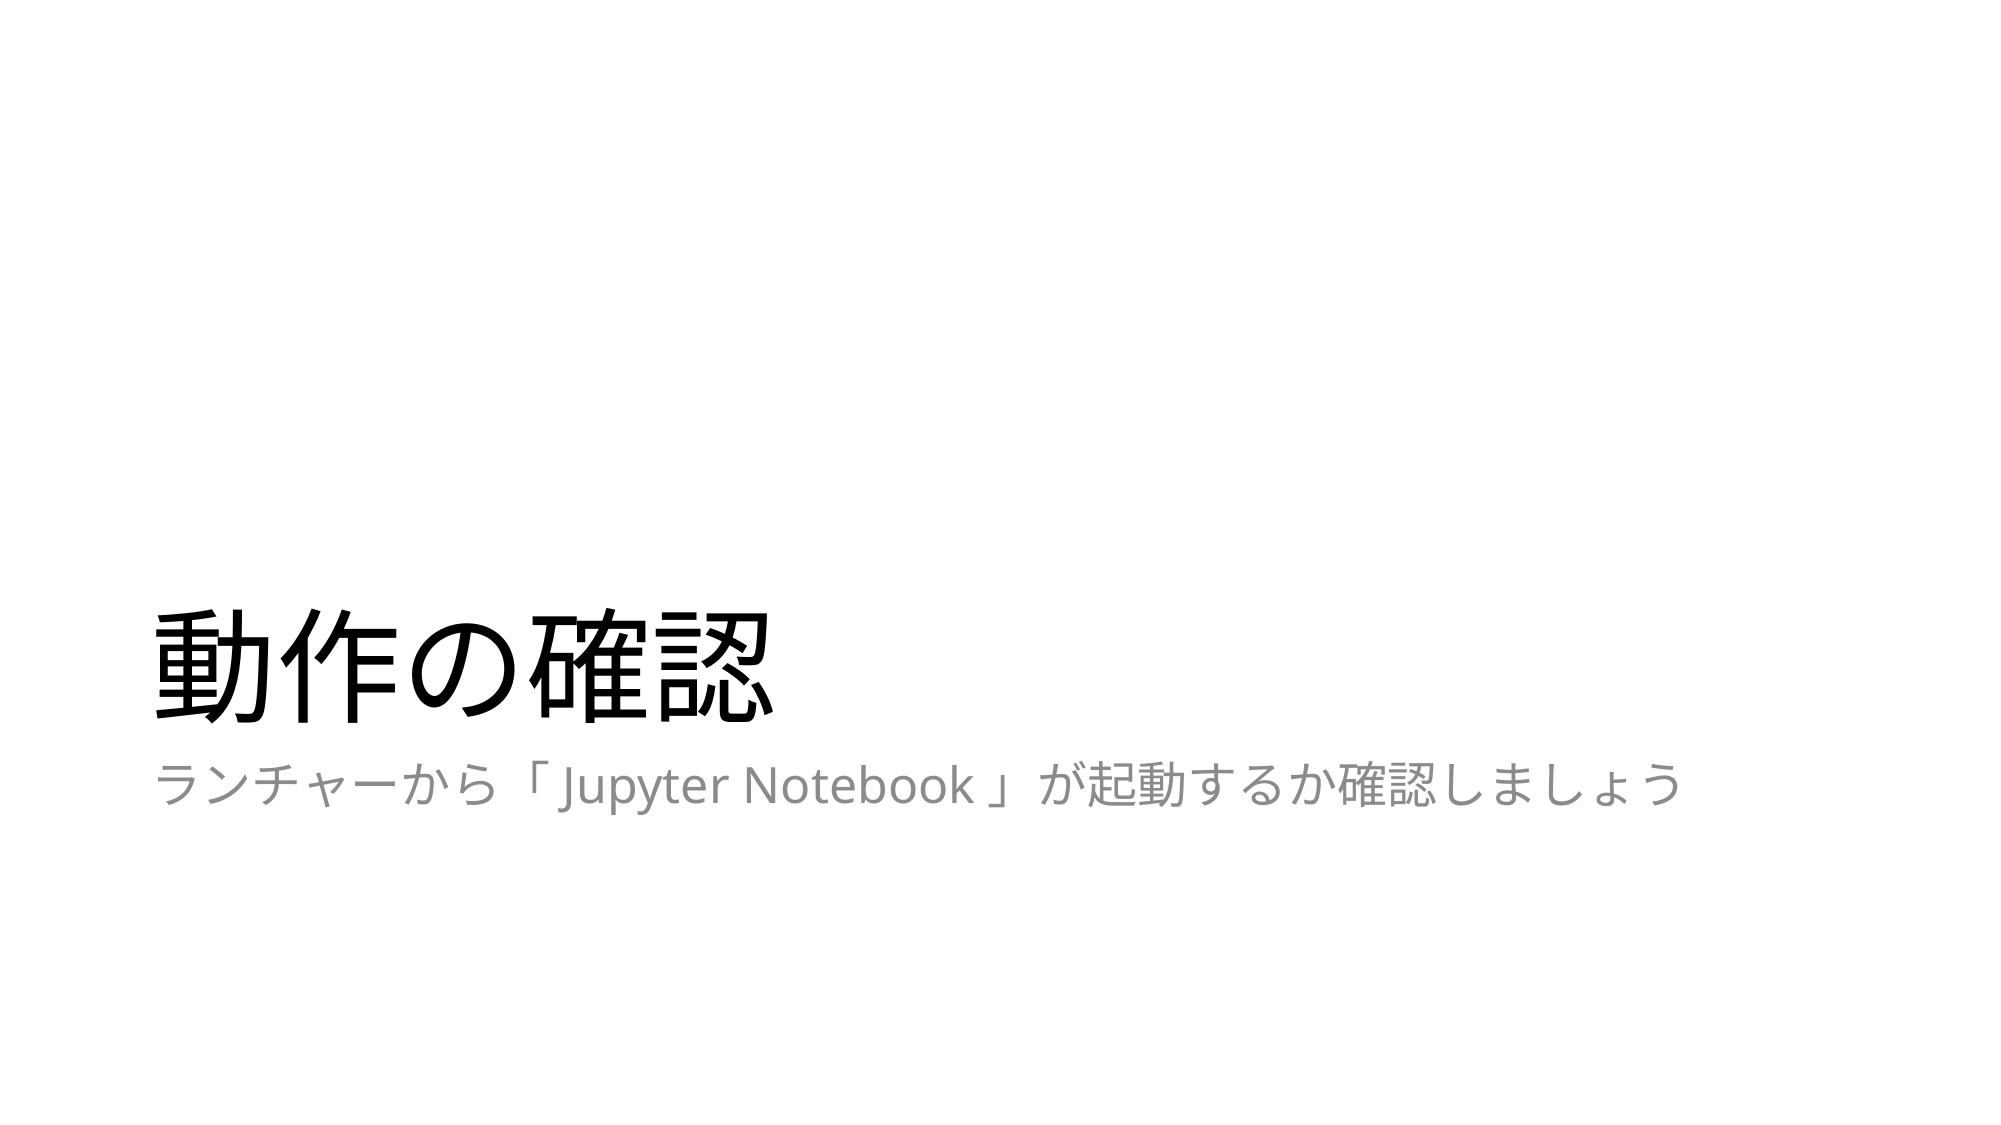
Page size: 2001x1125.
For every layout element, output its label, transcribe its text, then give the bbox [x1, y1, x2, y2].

title 動作の確認 [136, 280, 1862, 749]
list ランチャーから「Jupyter Notebook」が起動するか確認しましょう [136, 752, 1862, 999]
